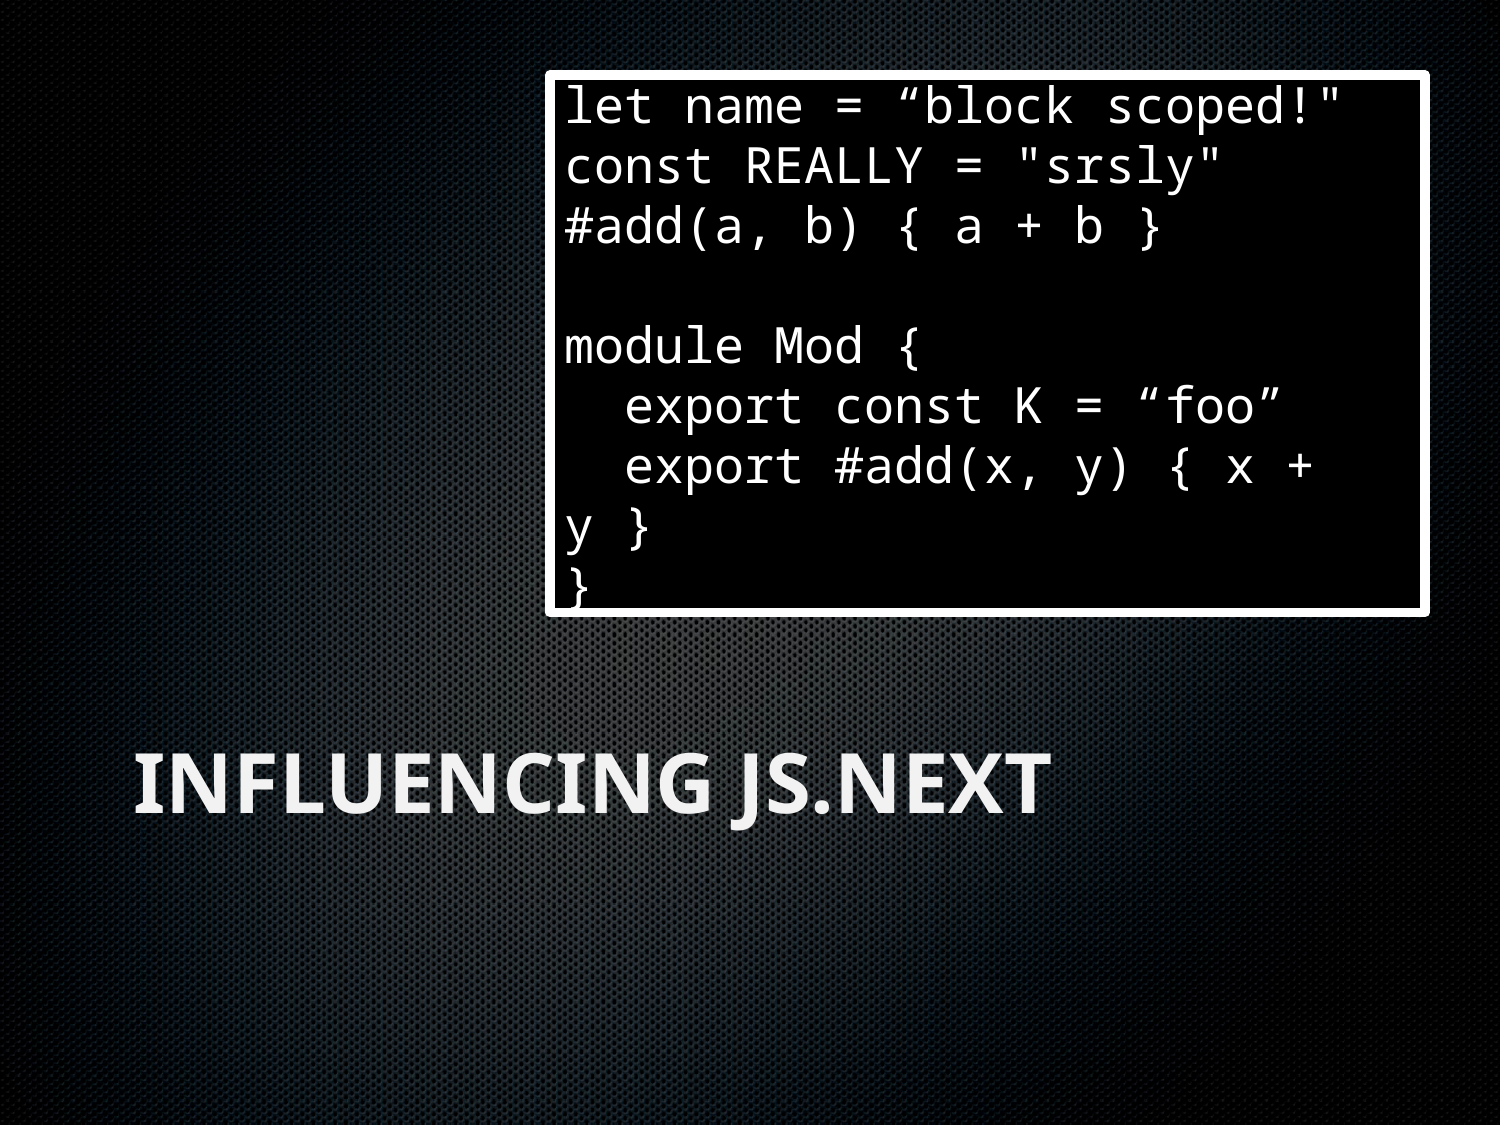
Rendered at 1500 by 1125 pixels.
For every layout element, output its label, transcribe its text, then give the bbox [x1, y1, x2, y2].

picture [0, 0, 1500, 1125]
title Influencing JS.Next [118, 722, 1394, 947]
text_box let name = “block scoped!" const REALLY = "srsly" #add(a, b) { a + b } module Mod { export const K = “foo” export #add(x, y) { x + y } } [548, 73, 1427, 614]
